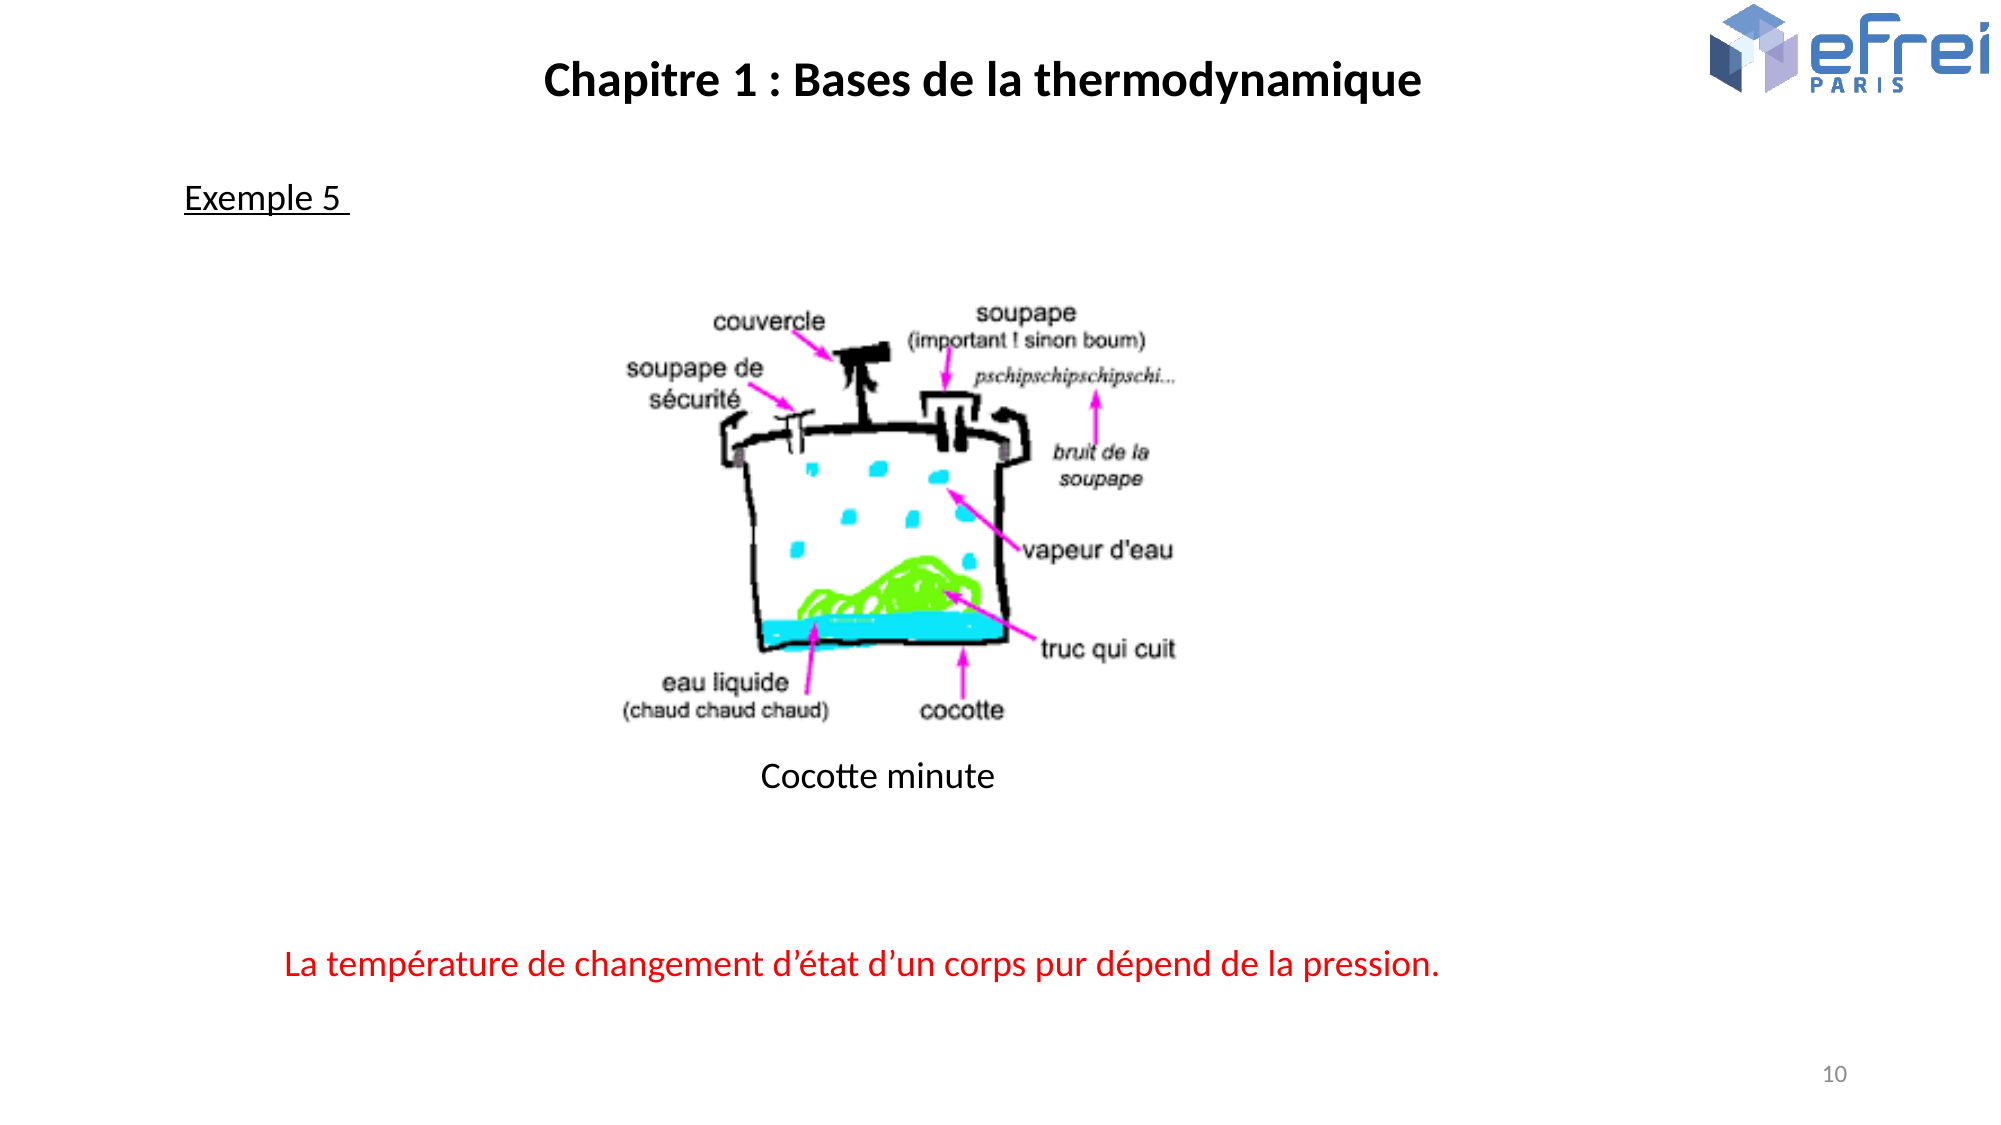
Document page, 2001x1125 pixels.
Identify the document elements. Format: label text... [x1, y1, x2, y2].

text_box Cocotte minute [745, 743, 1233, 804]
picture [611, 297, 1195, 734]
text_box Exemple 5 [169, 165, 571, 226]
text_box La température de changement d’état d’un corps pur dépend de la pression. [269, 931, 1656, 992]
text_box Chapitre 1 : Bases de la thermodynamique [529, 39, 1450, 115]
slide_number 10 [1412, 1042, 1863, 1103]
picture [1702, 0, 1996, 109]
